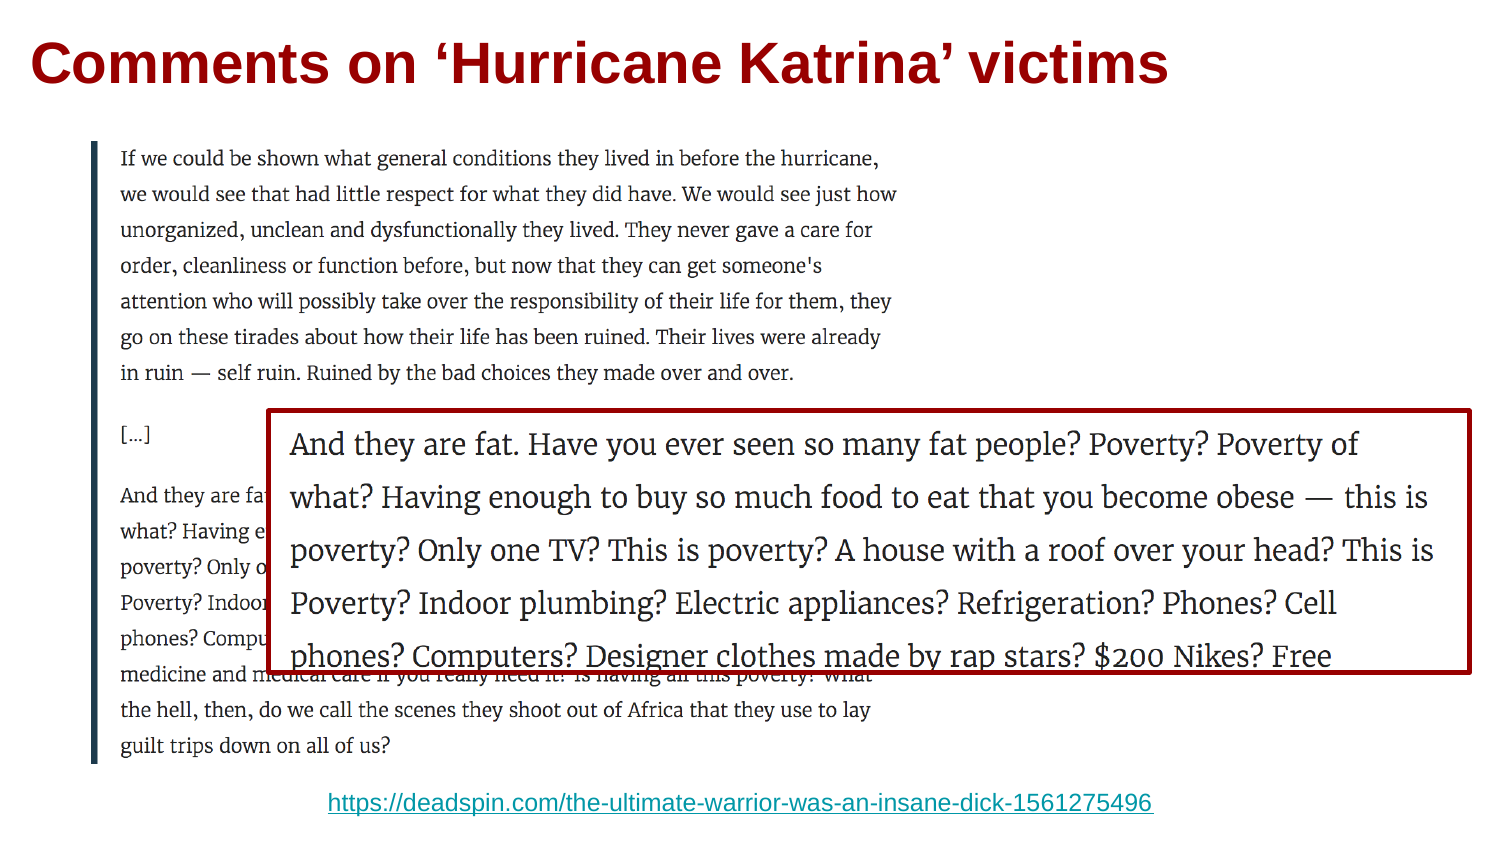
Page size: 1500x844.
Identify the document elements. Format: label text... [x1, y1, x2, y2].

picture [22, 125, 1468, 794]
text_box https://deadspin.com/the-ultimate-warrior-was-an-insane-dick-1561275496 [14, 771, 1467, 828]
title Comments on ‘Hurricane Katrina’ victims [15, 9, 1413, 104]
